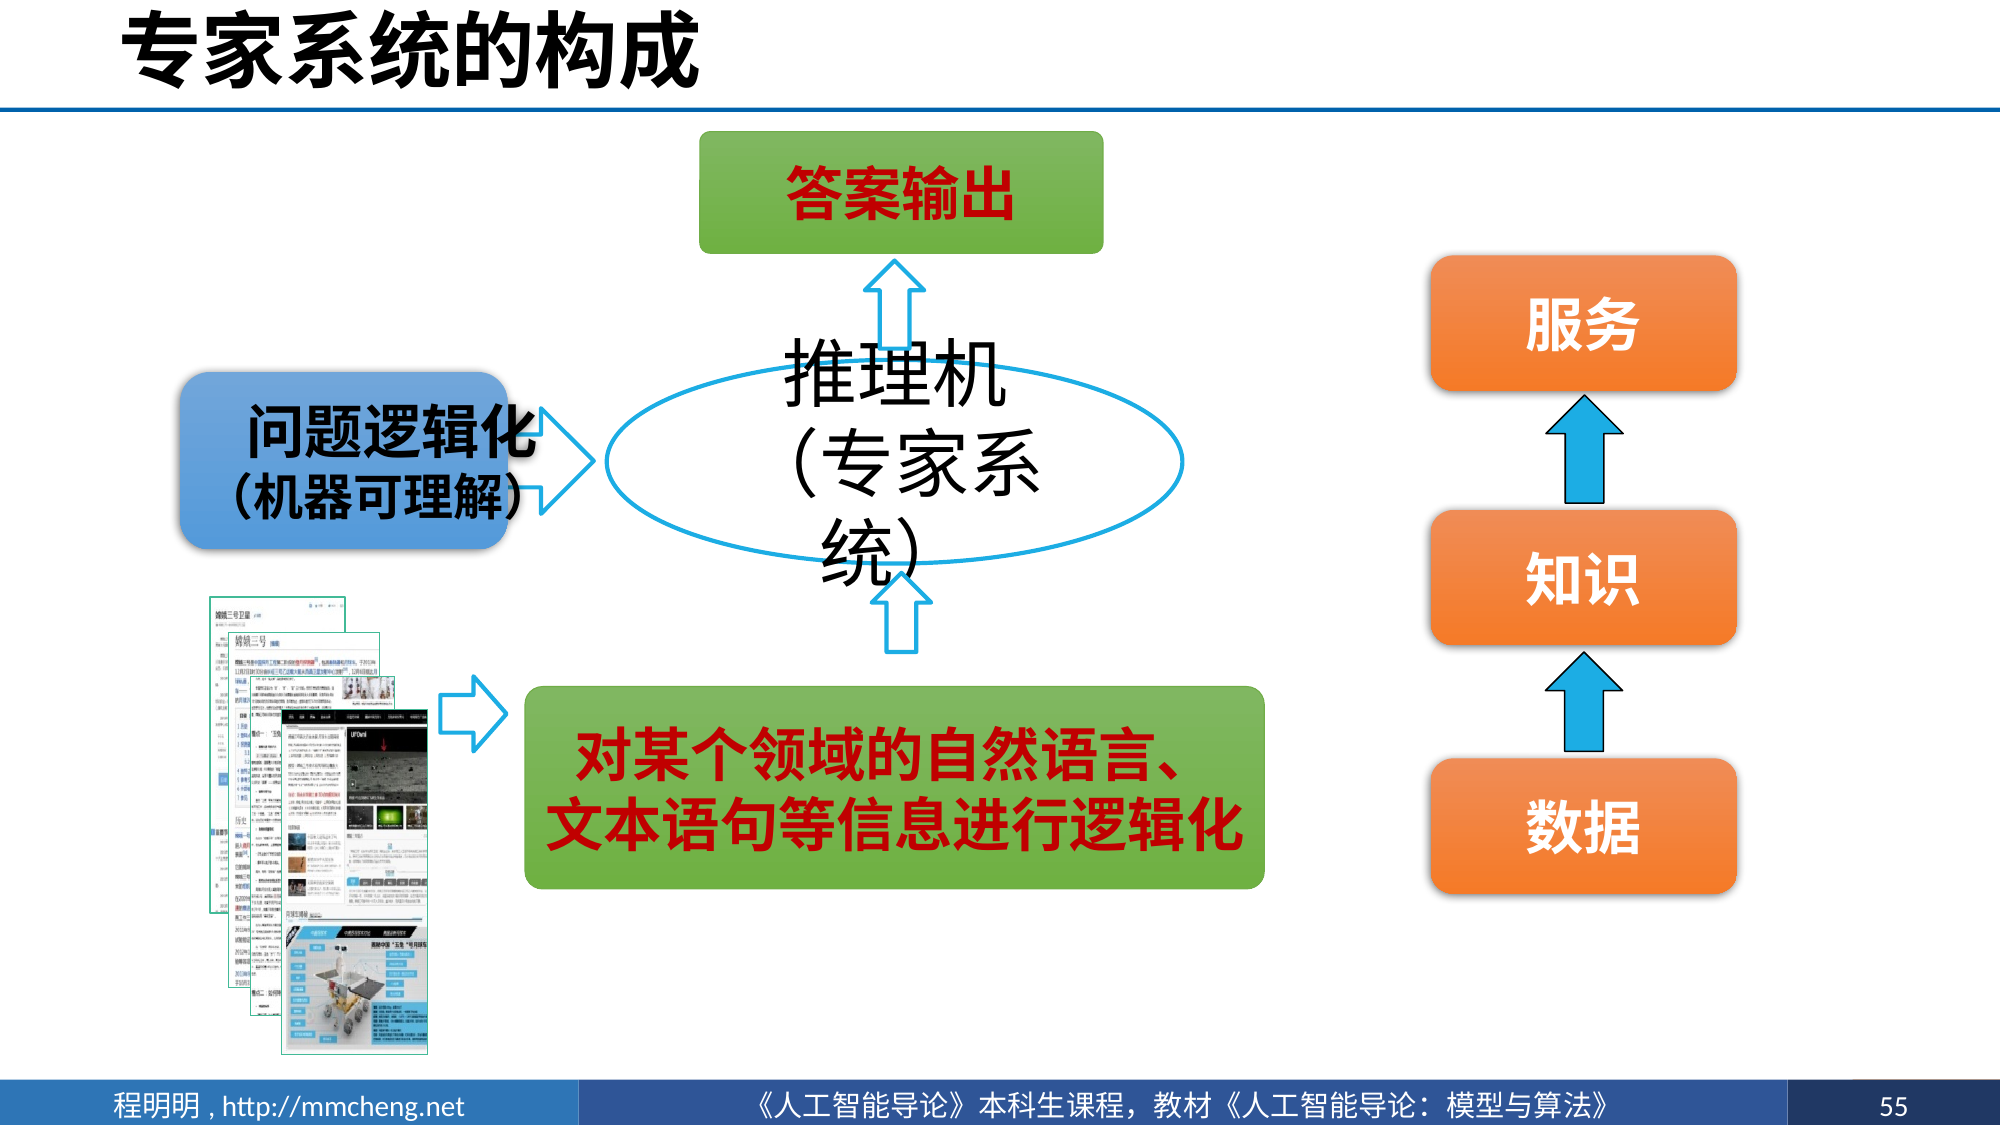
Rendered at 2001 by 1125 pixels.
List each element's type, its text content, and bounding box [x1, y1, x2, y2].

text_box [864, 260, 925, 349]
text_box [440, 676, 507, 752]
text_box 推理机 （专家系统） [606, 359, 1183, 564]
text_box 答案输出 [699, 131, 1104, 254]
text_box [871, 572, 932, 652]
text_box 对某个领域的自然语言、 文本语句等信息进行逻辑化 [524, 685, 1265, 890]
title 专家系统的构成 [64, 0, 2000, 110]
text_box 问题逻辑化 （机器可理解） [180, 371, 508, 550]
text_box [515, 408, 594, 514]
text_box 知识 [1430, 509, 1738, 646]
text_box [1545, 655, 1623, 752]
text_box [1545, 401, 1624, 504]
text_box 数据 [1430, 758, 1738, 894]
text_box 服务 [1430, 255, 1738, 391]
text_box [210, 597, 428, 1055]
